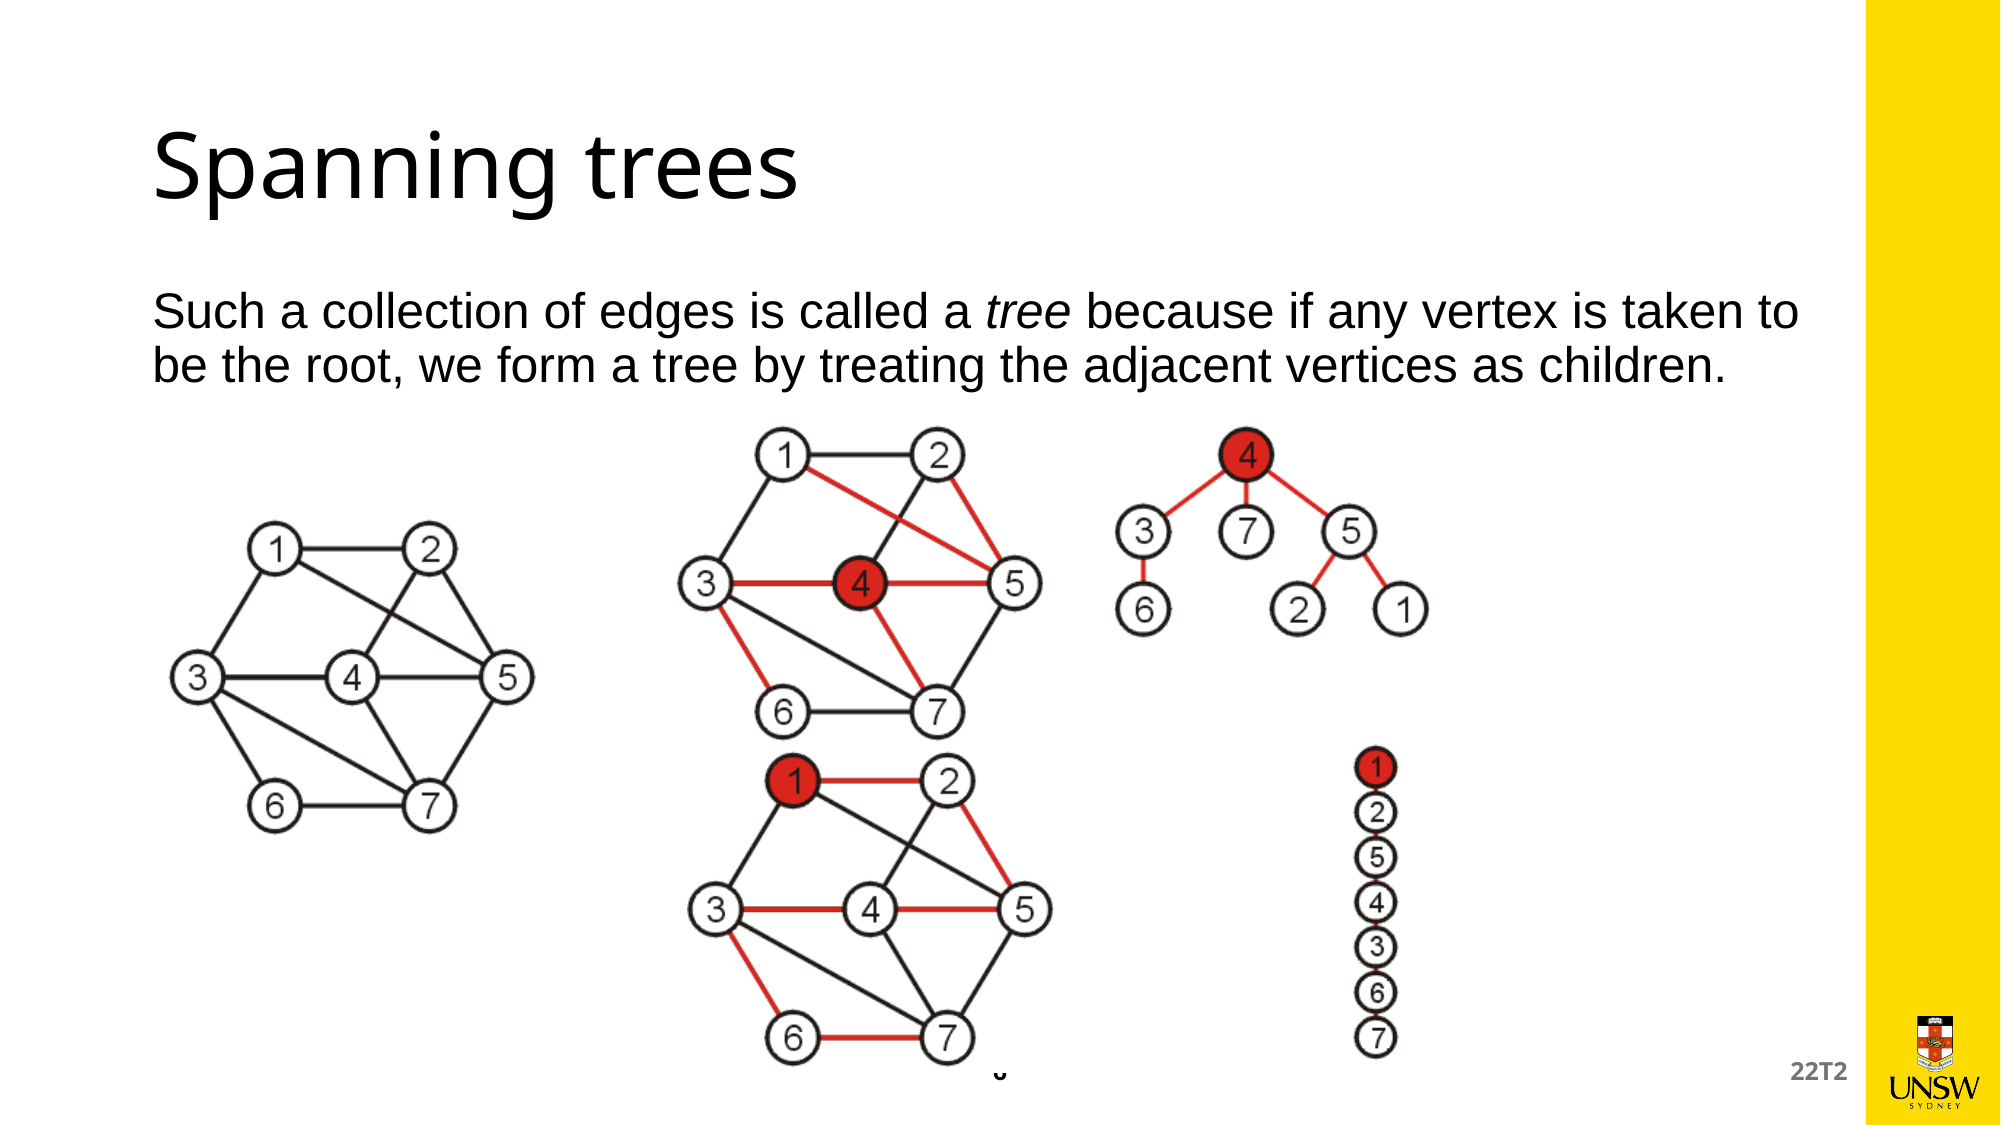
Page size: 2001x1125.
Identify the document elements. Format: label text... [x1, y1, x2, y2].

footer 22T2 [1225, 1042, 1863, 1103]
picture [667, 420, 1572, 1073]
title Spanning trees [137, 59, 1863, 277]
picture [163, 514, 564, 841]
list Such a collection of edges is called a tree because if any vertex is taken to be the root, we form a tree by treating the adjacent vertices as children. [137, 277, 1863, 992]
slide_number 6 [774, 1042, 1225, 1103]
picture [1890, 1016, 1980, 1109]
